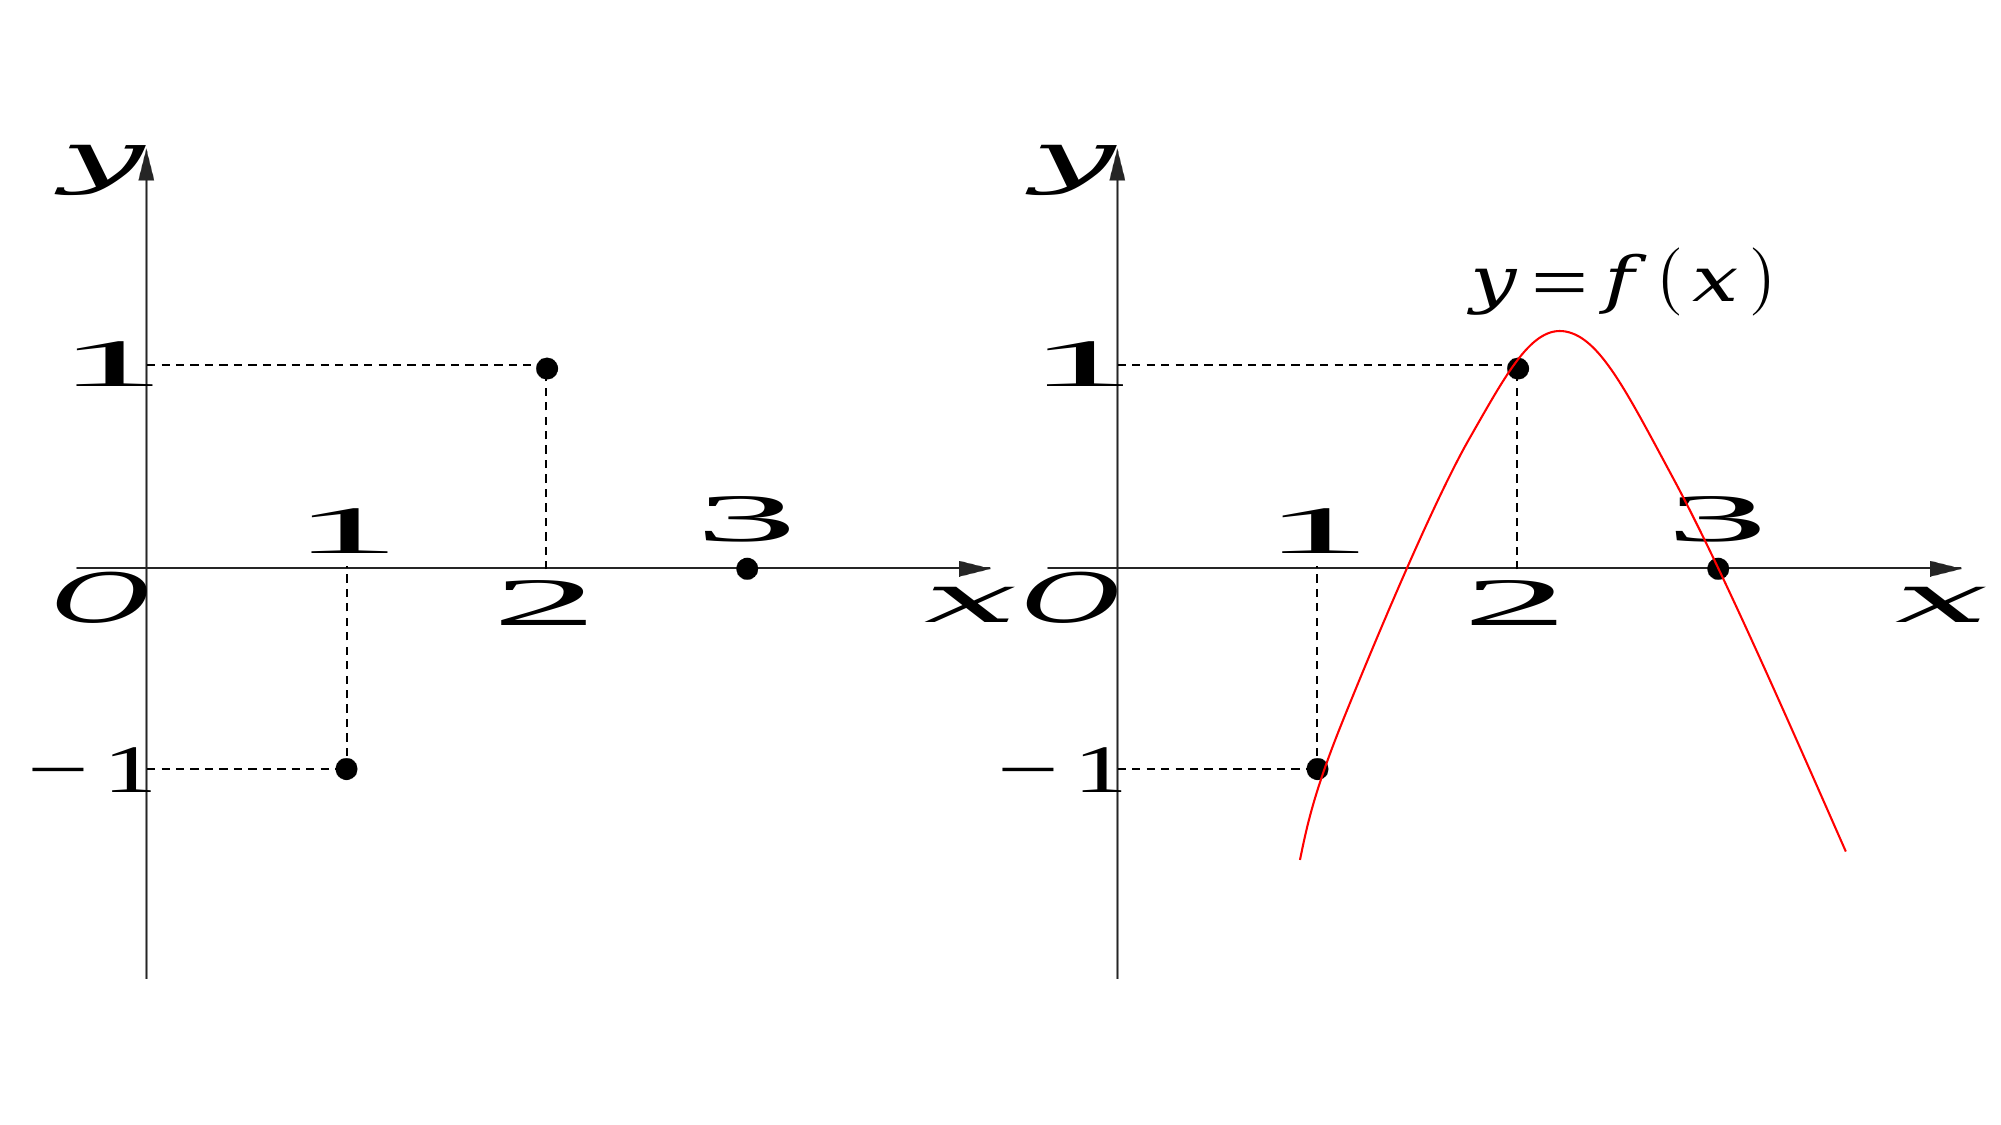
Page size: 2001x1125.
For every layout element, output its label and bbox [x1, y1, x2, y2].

picture [75, 146, 993, 979]
picture [1046, 146, 1964, 979]
